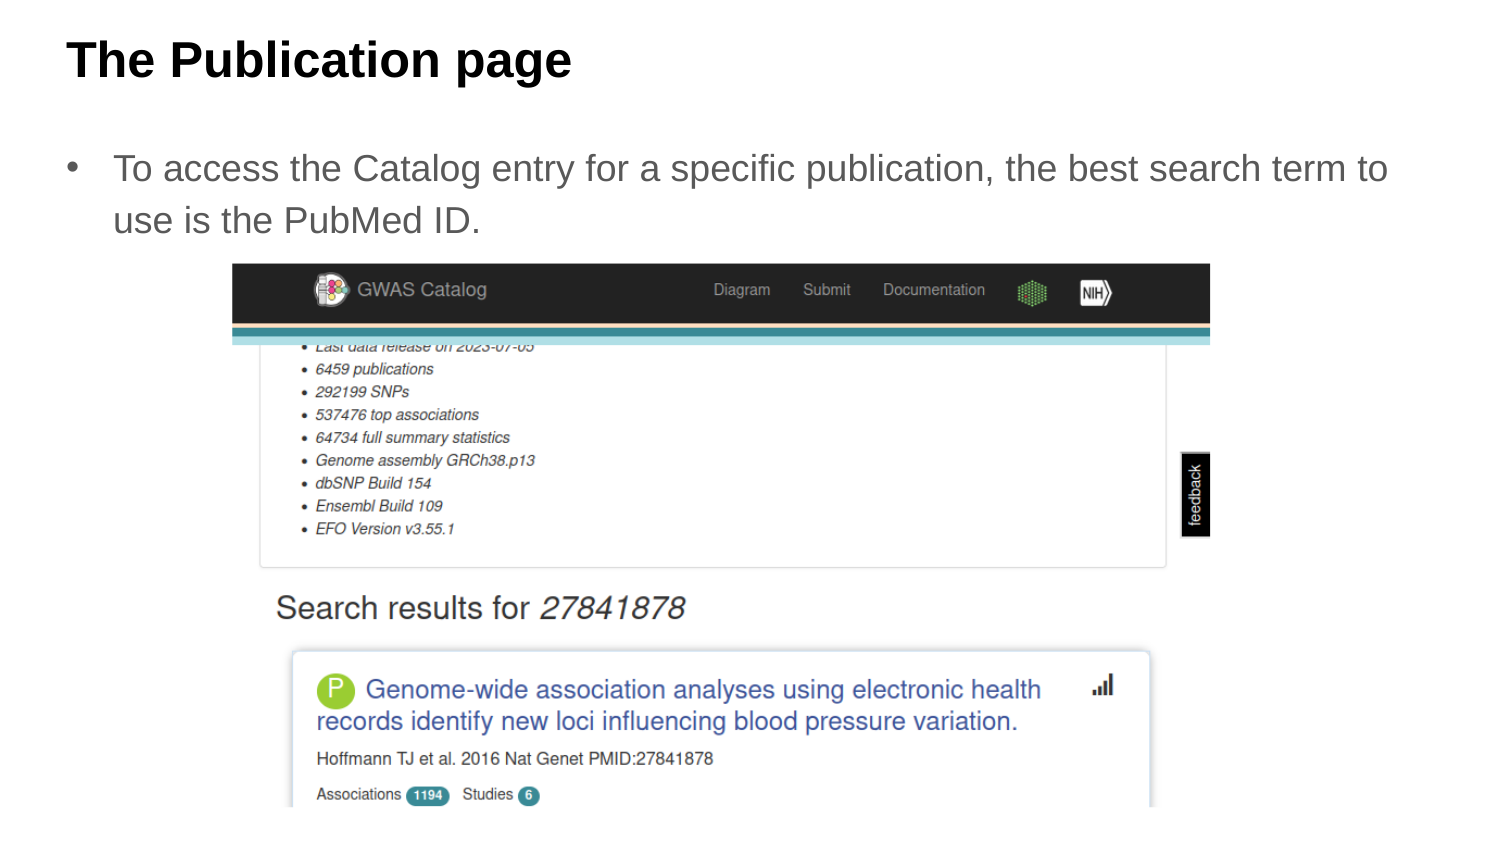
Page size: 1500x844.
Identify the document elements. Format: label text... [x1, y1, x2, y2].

list To access the Catalog entry for a specific publication, the best search term to use is the PubMed ID. [51, 122, 1449, 829]
title The Publication page [51, 12, 1449, 107]
picture [216, 256, 1284, 829]
